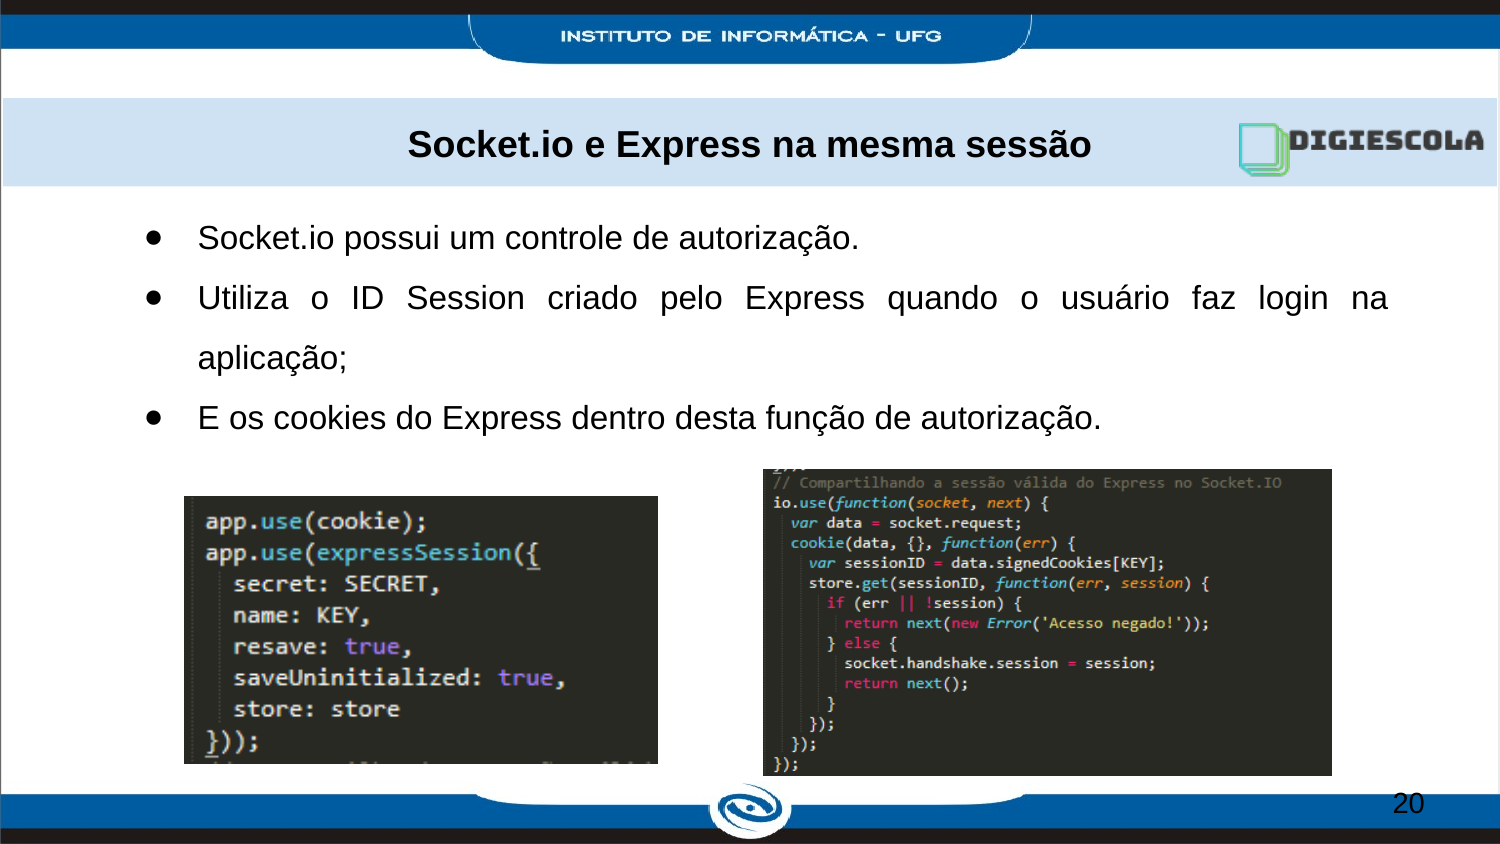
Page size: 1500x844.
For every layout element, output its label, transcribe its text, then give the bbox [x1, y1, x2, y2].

title Internet das Coisas [298, 61, 1202, 98]
picture [0, 0, 1500, 844]
slide_number 20 [1080, 784, 1425, 827]
list Socket.io possui um controle de autorização. Utiliza o ID Session criado pelo Express quando o usuário faz login na aplicação; E os cookies do Express dentro desta função de autorização. [122, 196, 1390, 785]
text_box Socket.io e Express na mesma sessão [3, 98, 1221, 187]
